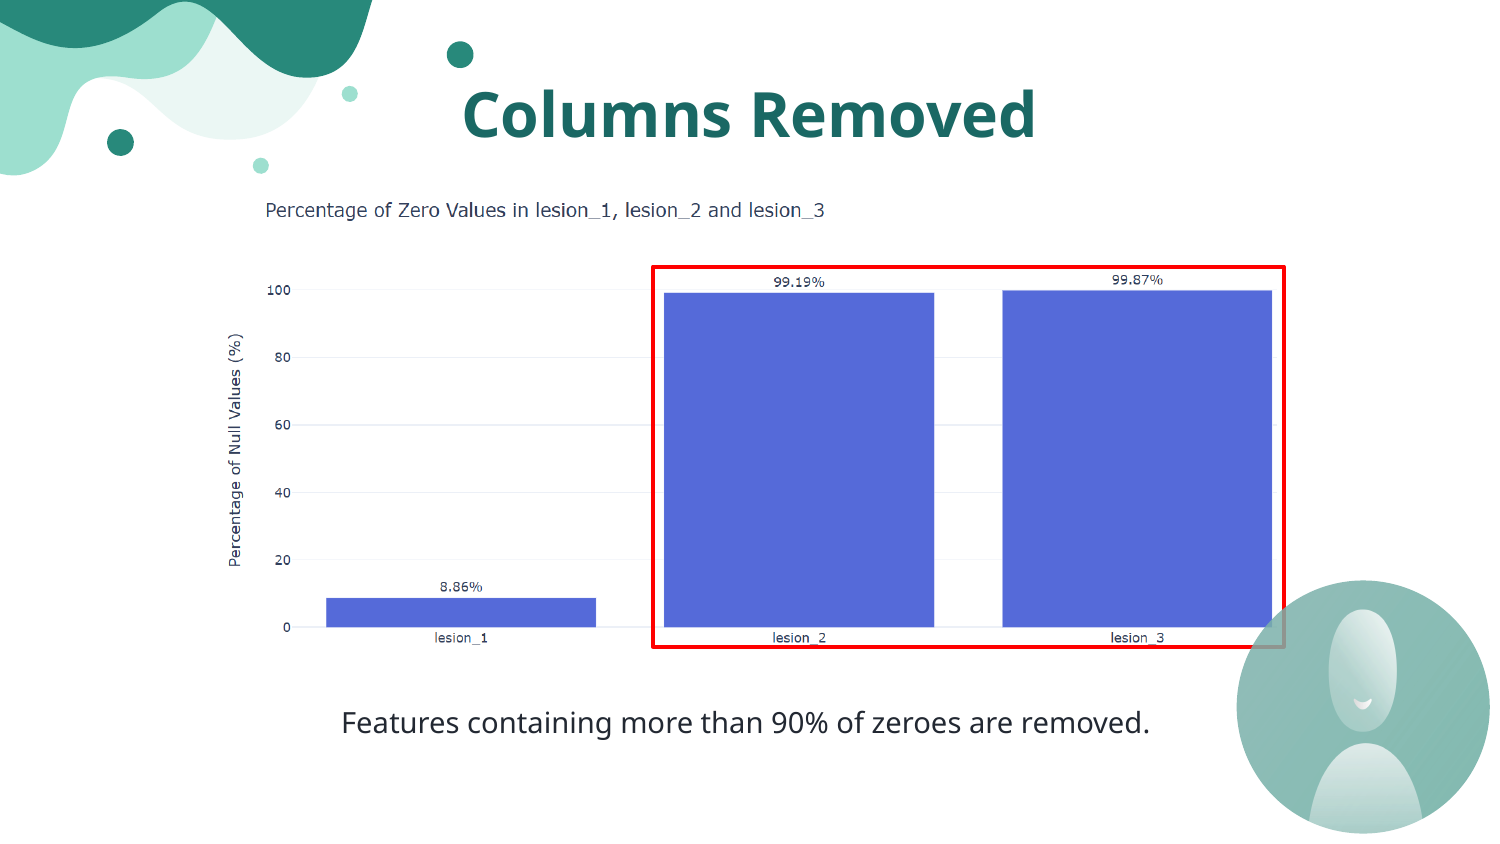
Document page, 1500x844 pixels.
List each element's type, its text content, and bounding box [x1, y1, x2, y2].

picture [222, 198, 1490, 834]
subtitle Features containing more than 90% of zeroes are removed. [325, 689, 1175, 784]
text_box [1282, 265, 1286, 578]
title Columns Removed [88, 59, 1412, 154]
